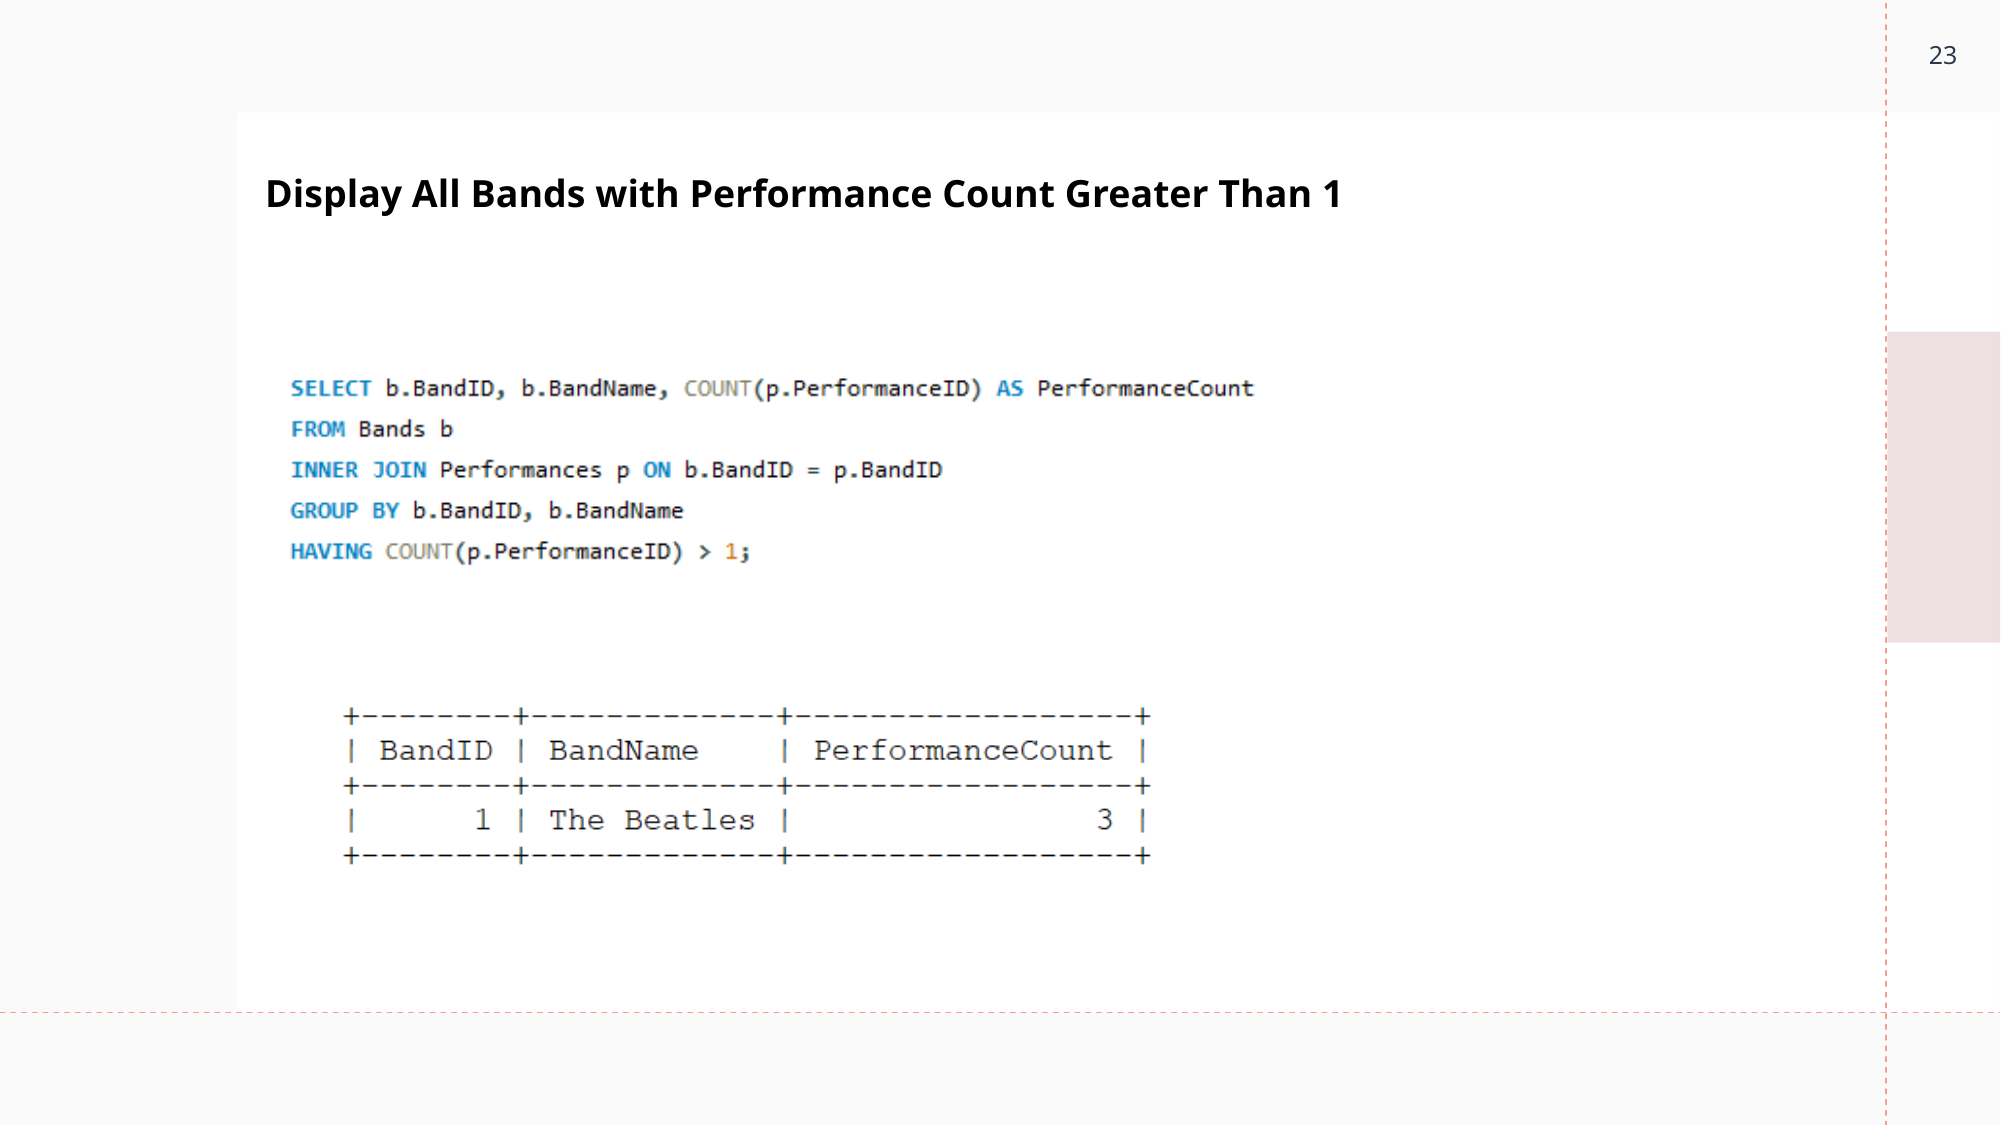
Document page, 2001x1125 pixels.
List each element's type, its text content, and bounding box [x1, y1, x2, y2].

picture [287, 376, 1255, 571]
picture [339, 703, 1160, 874]
slide_number 23 [1886, 0, 2000, 113]
text_box Display All Bands with Performance Count Greater Than 1 [250, 162, 1493, 402]
